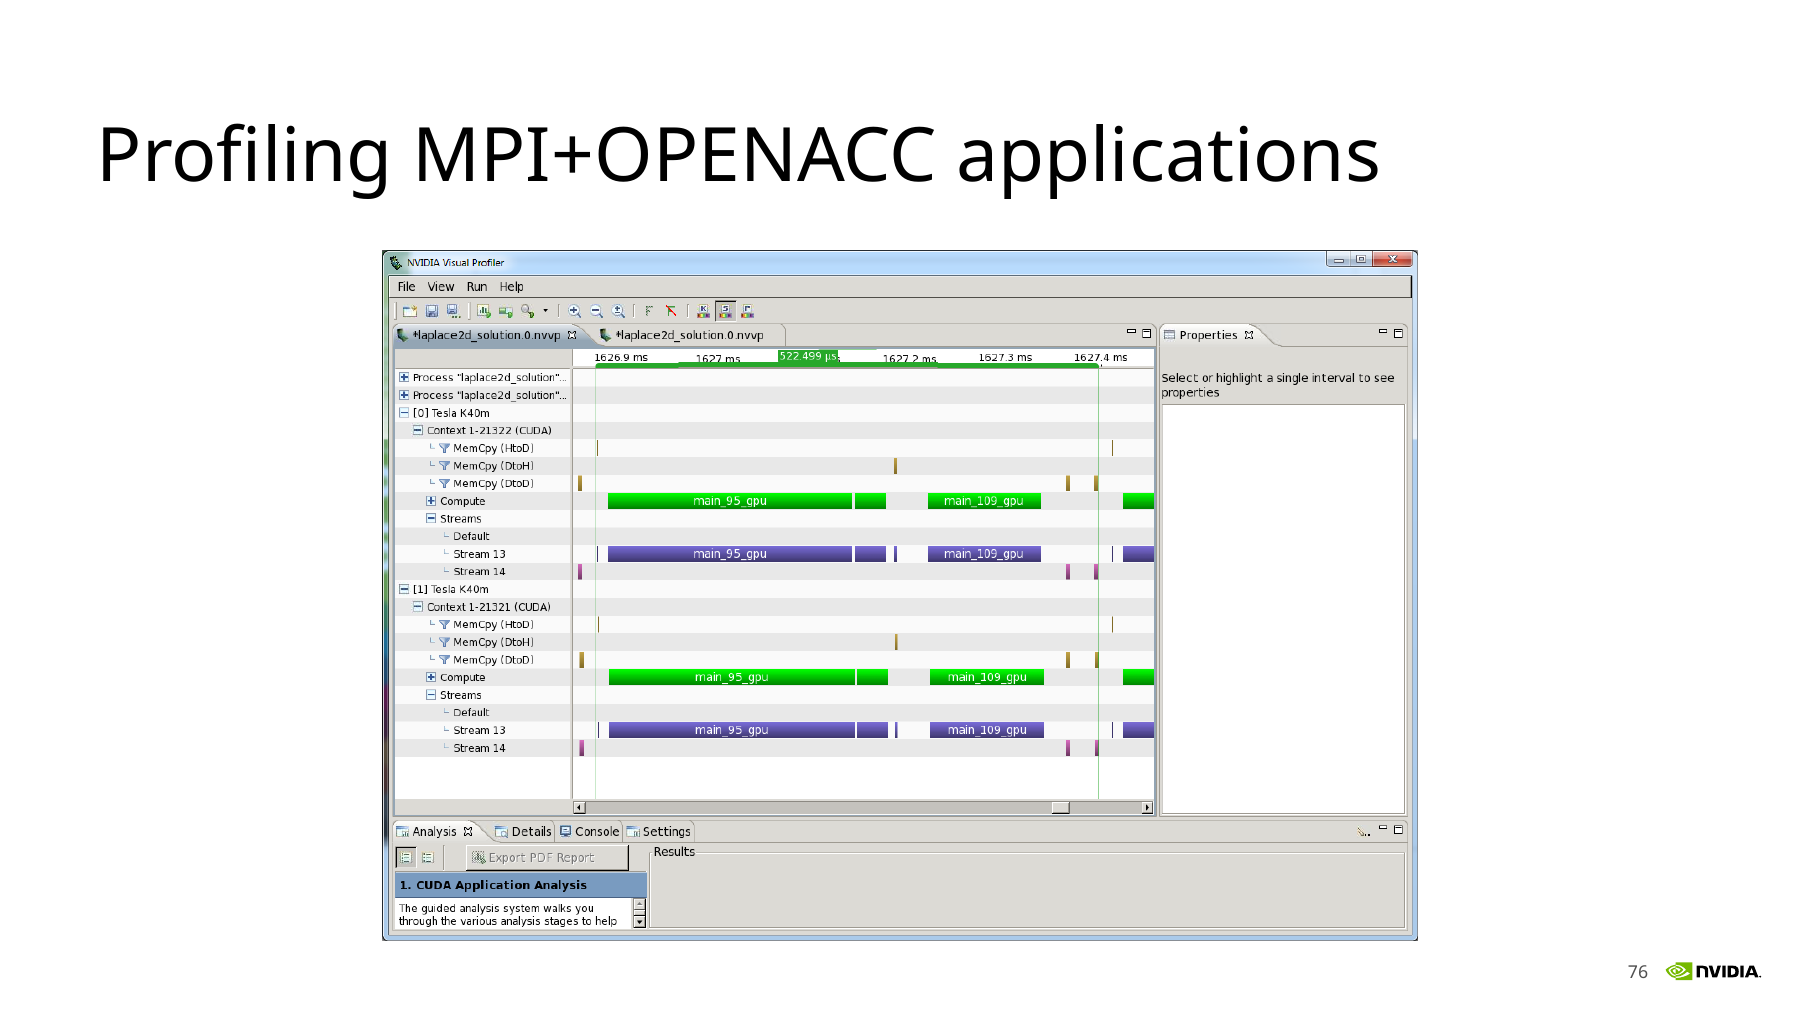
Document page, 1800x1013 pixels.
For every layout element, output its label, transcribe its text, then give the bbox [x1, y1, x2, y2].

picture [382, 250, 1419, 941]
title Profiling MPI+OPENACC applications [81, 108, 1719, 206]
